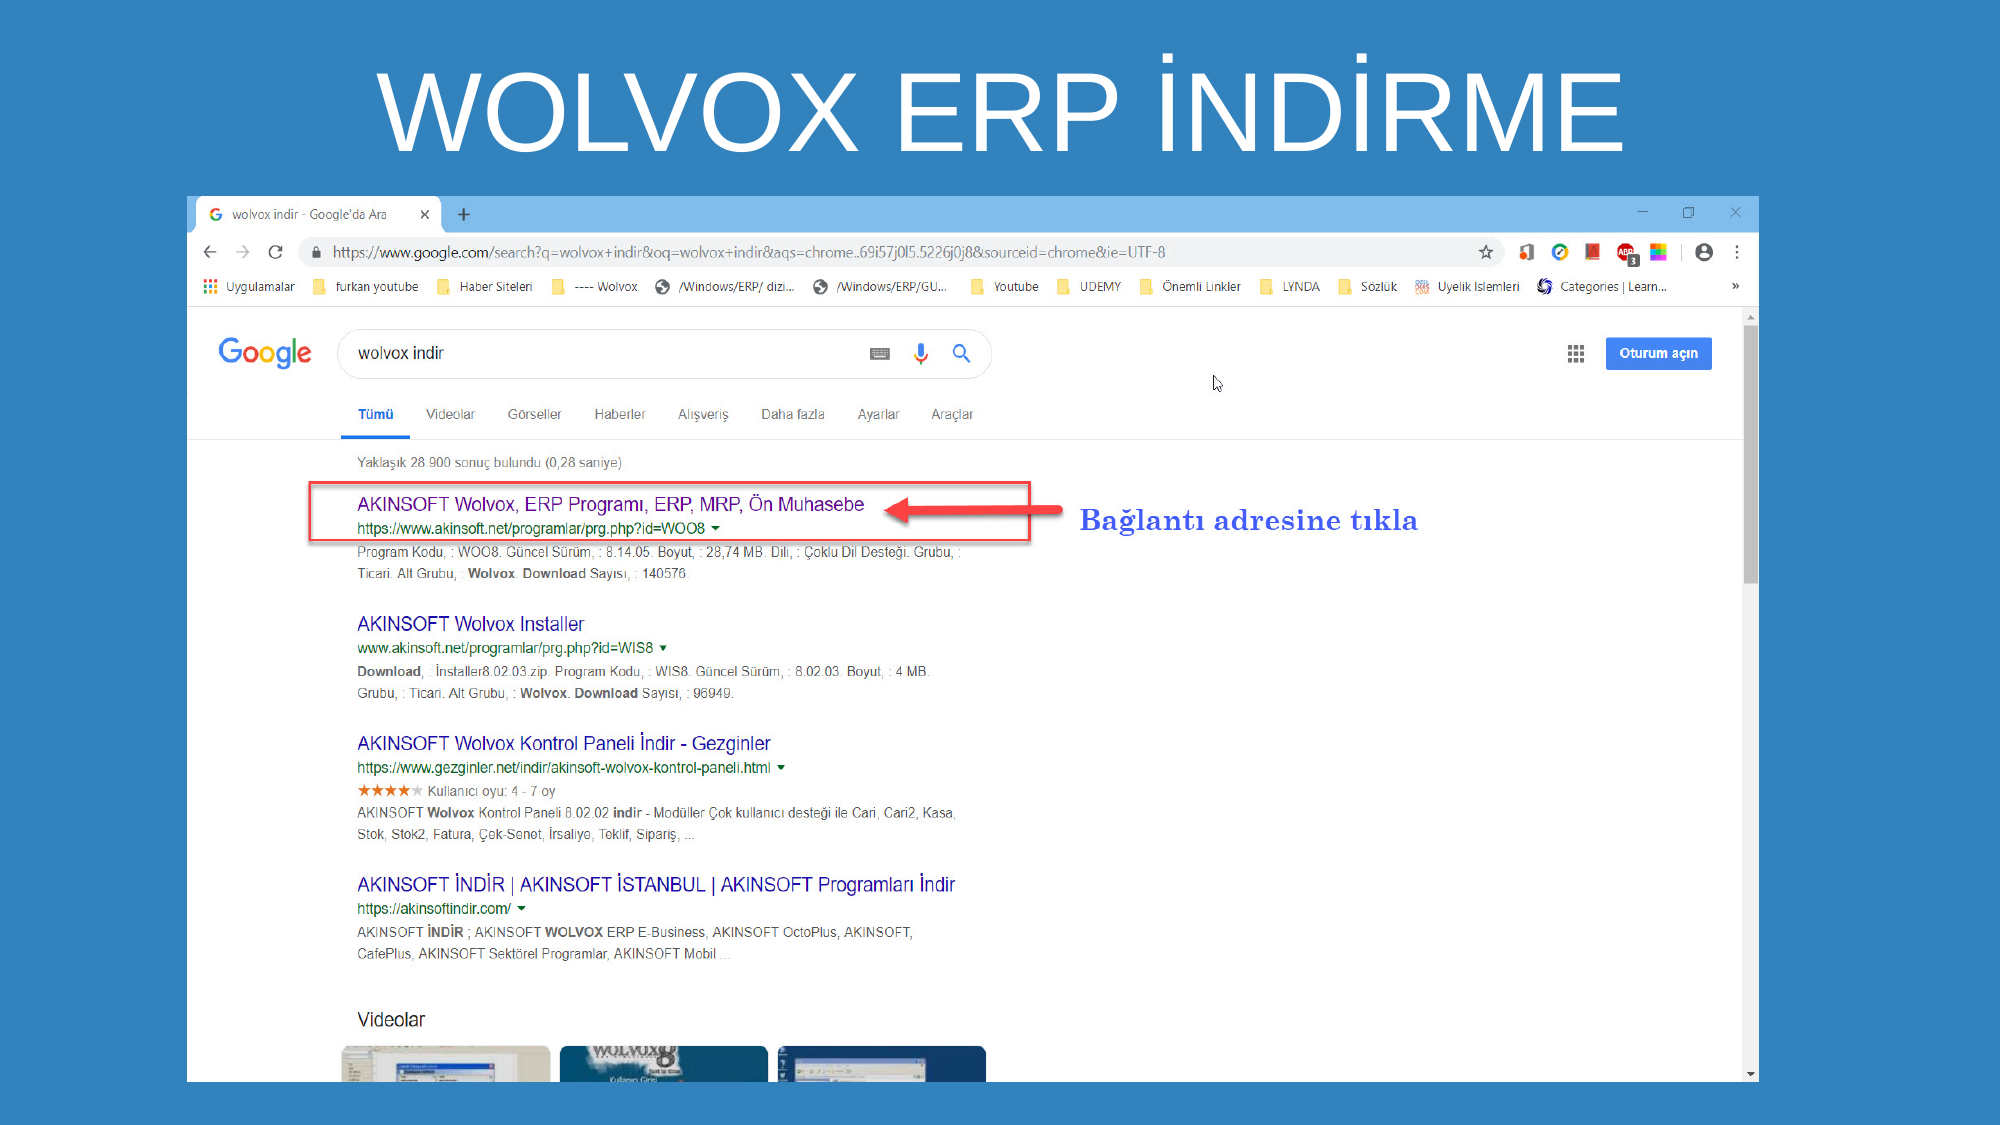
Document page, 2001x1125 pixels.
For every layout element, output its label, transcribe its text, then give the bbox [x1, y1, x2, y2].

picture [187, 196, 1759, 1082]
list WOLVOX ERP İNDİRME [53, 55, 1952, 175]
